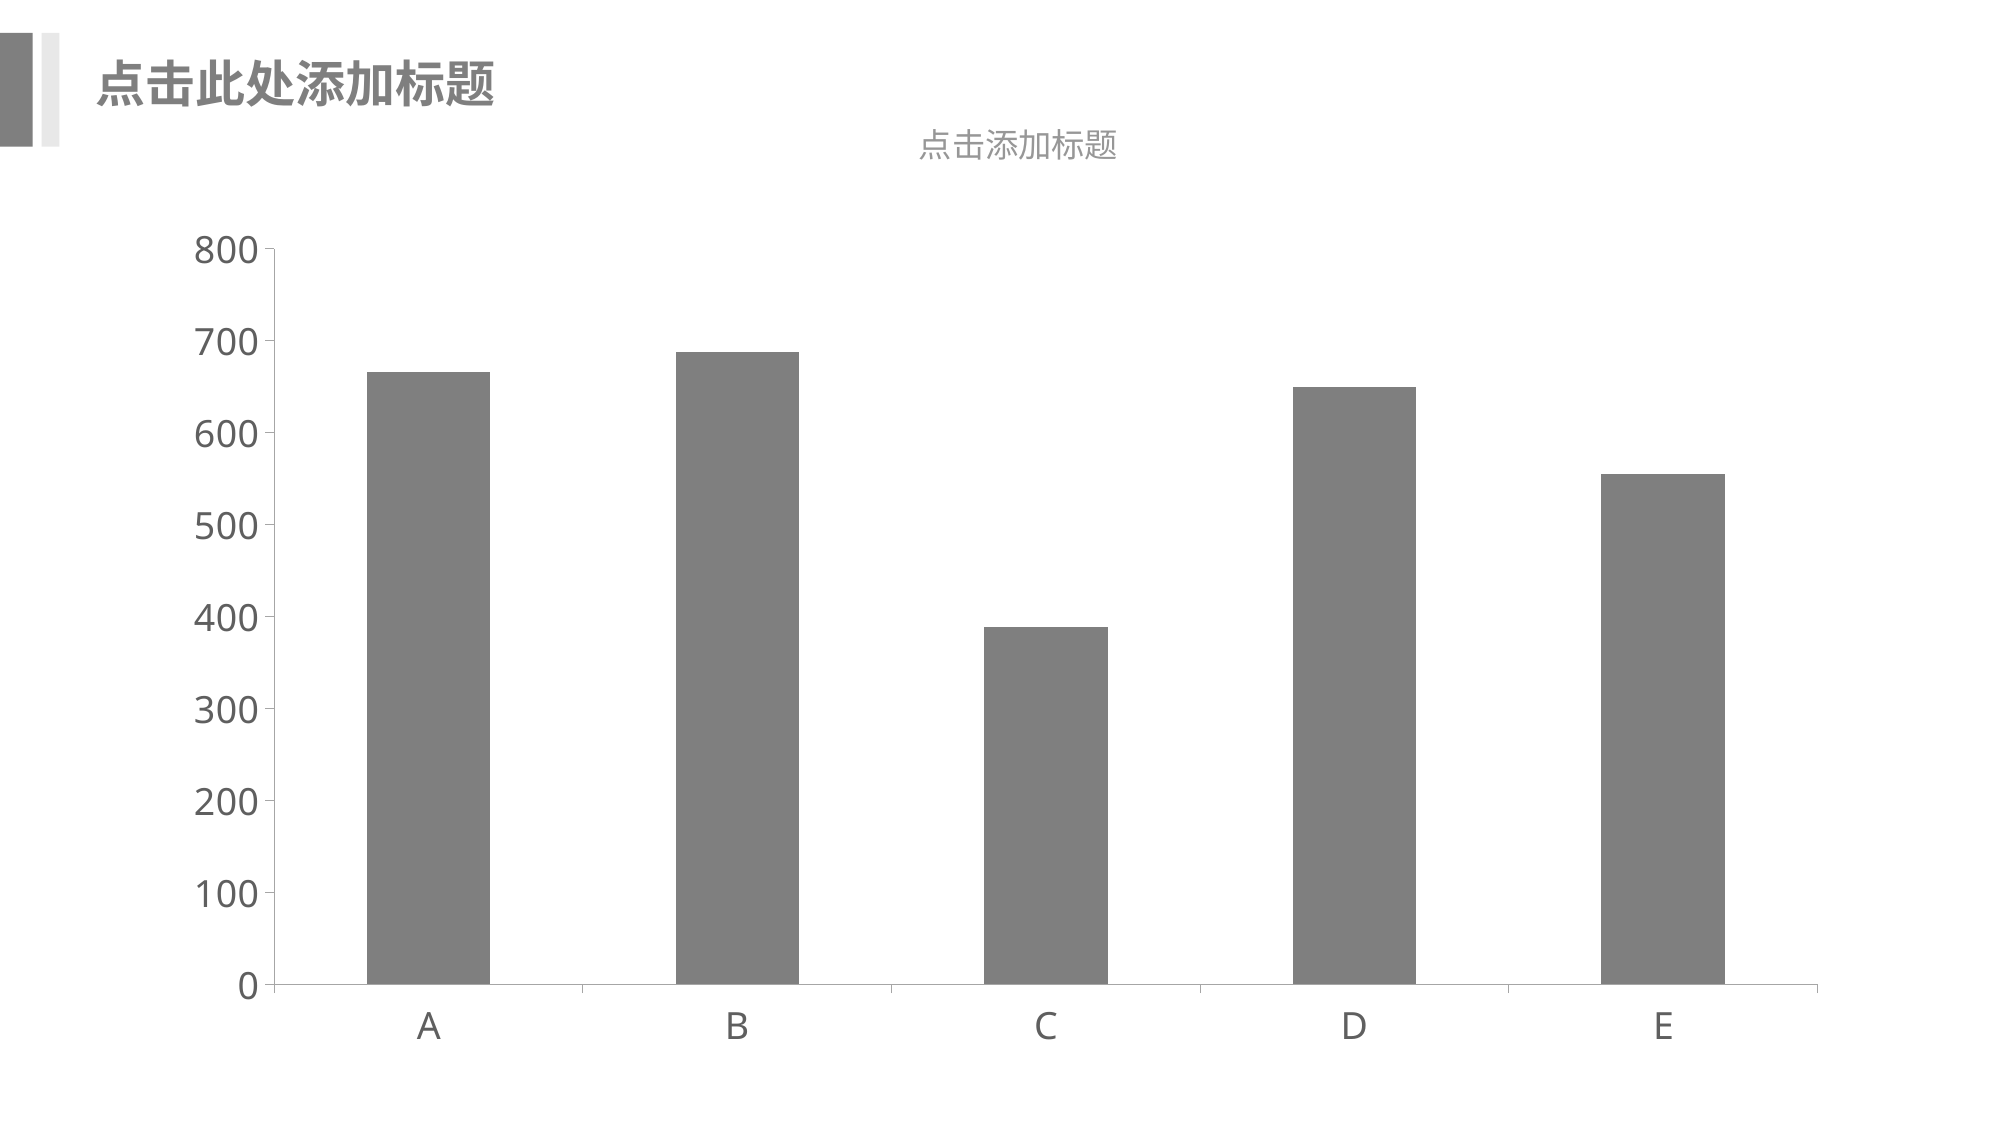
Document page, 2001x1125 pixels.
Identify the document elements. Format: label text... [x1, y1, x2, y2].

text_box [41, 32, 60, 148]
chart [160, 205, 1852, 1069]
text_box 点击此处添加标题 [68, 45, 523, 120]
text_box [0, 32, 34, 148]
text_box 点击添加标题 [866, 104, 1134, 165]
